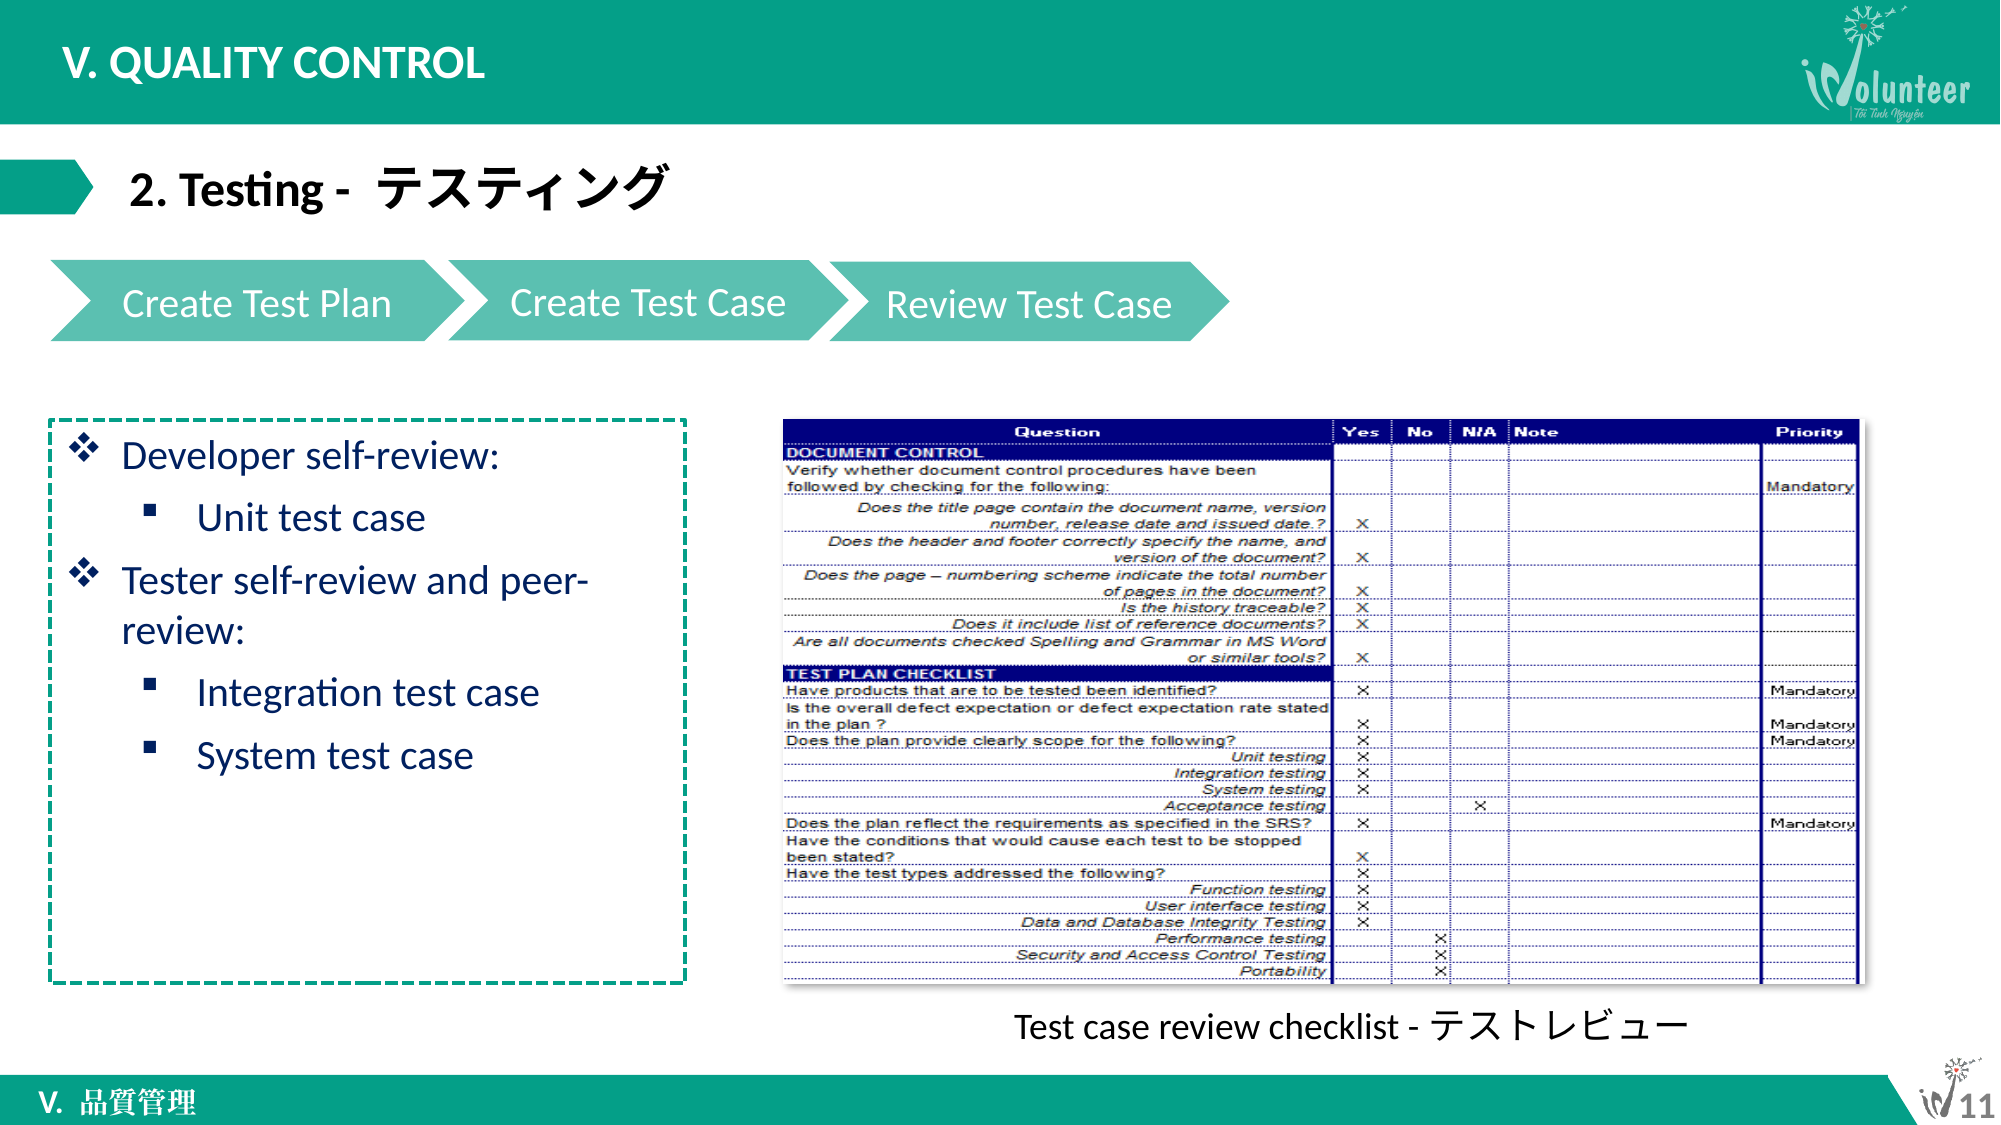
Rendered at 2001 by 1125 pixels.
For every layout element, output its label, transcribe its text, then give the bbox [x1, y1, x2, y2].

picture [783, 419, 1865, 984]
text_box Review Test Case [826, 260, 1232, 343]
text_box Developer self-review: Unit test case Tester self-review and peer-review: Integration test case System test case [50, 420, 685, 984]
text_box Test case review checklist -テストレビュー [999, 994, 1706, 1055]
text_box V. QUALITY CONTROL [47, 23, 502, 96]
picture [1919, 1057, 1982, 1119]
text_box Create Test Case [445, 258, 851, 342]
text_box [0, 1074, 1919, 1125]
text_box 11 [1943, 1073, 2000, 1125]
text_box [0, 0, 1779, 125]
text_box [1779, 0, 1997, 125]
text_box Create Test Plan [47, 258, 467, 343]
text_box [0, 149, 685, 225]
